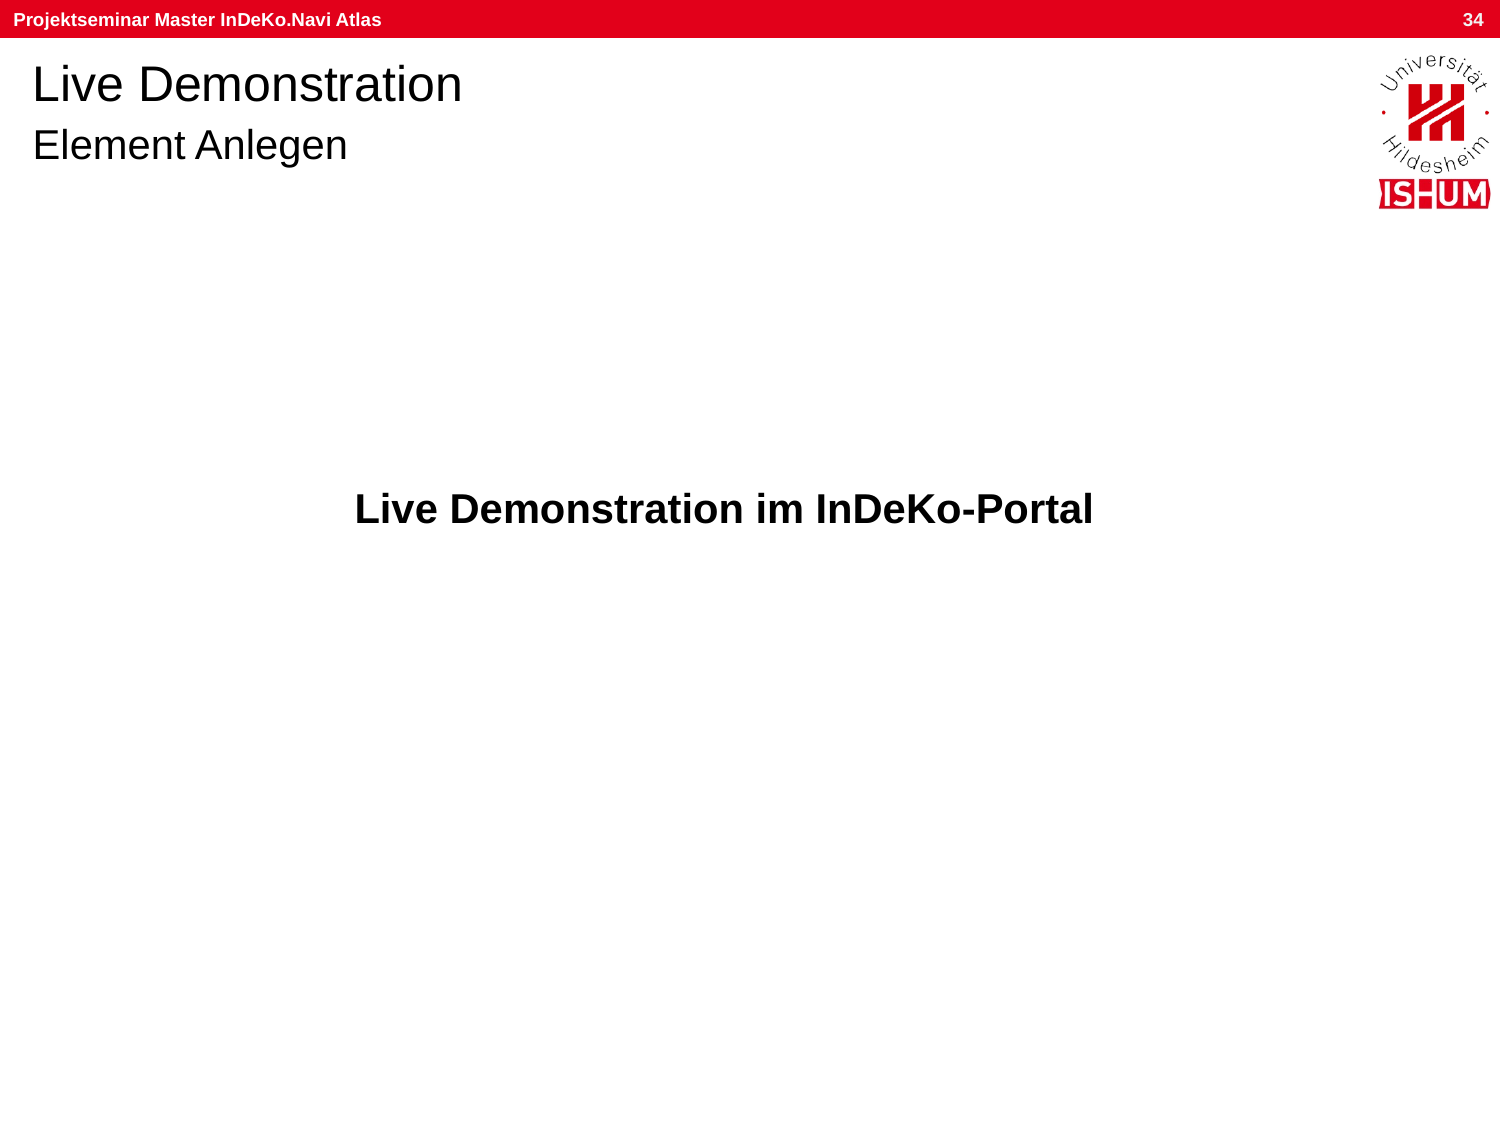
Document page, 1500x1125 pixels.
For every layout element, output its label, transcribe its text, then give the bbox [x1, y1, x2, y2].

picture [1369, 46, 1500, 210]
list Element Anlegen [17, 118, 1365, 220]
list Live Demonstration im InDeKo-Portal [17, 223, 1483, 1063]
title Live Demonstration [17, 51, 1365, 114]
